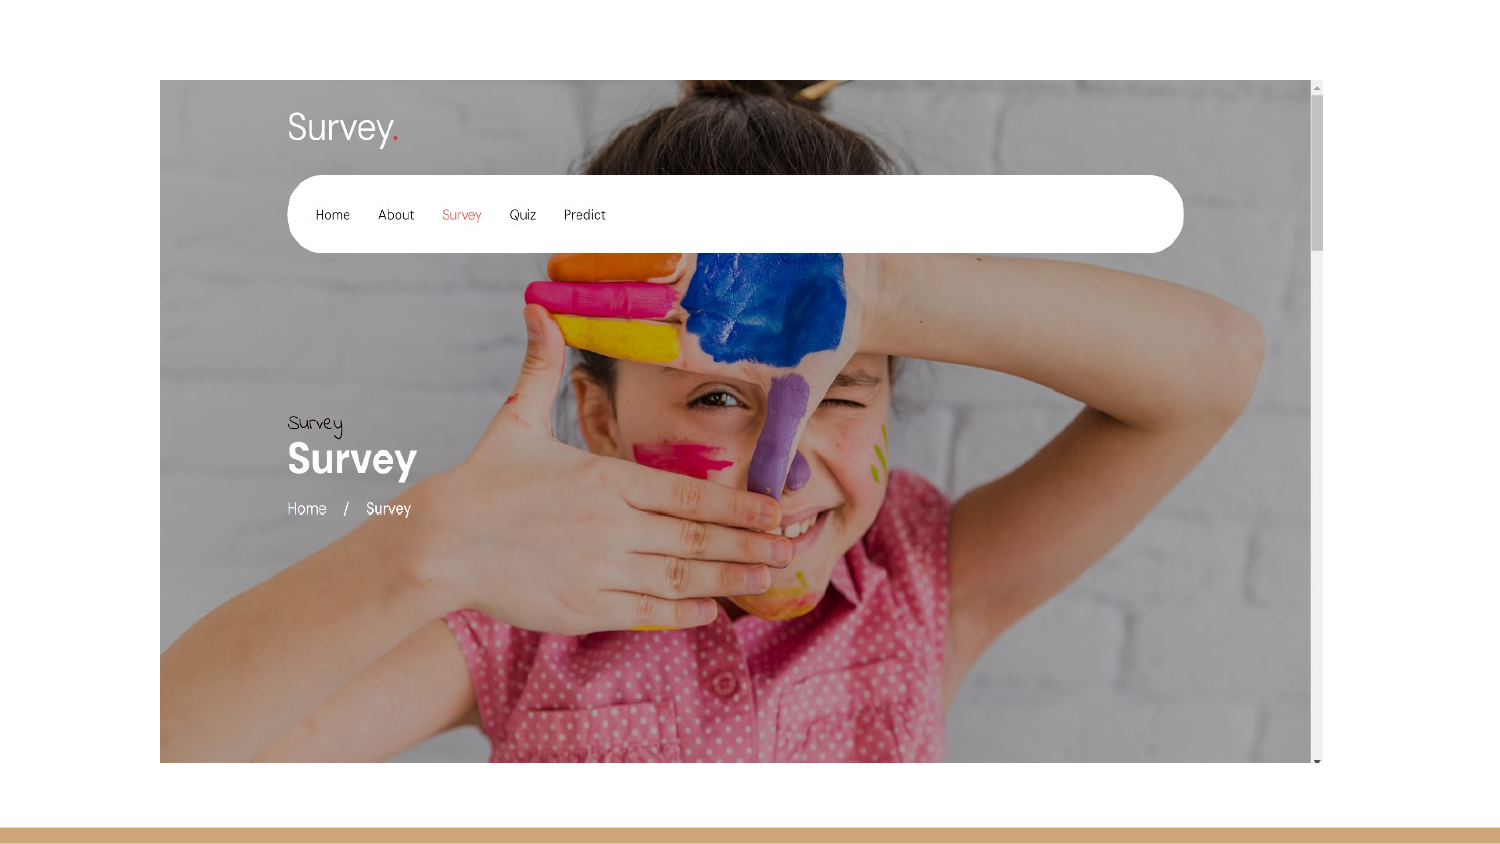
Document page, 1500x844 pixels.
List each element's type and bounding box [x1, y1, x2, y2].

picture [160, 80, 1323, 763]
